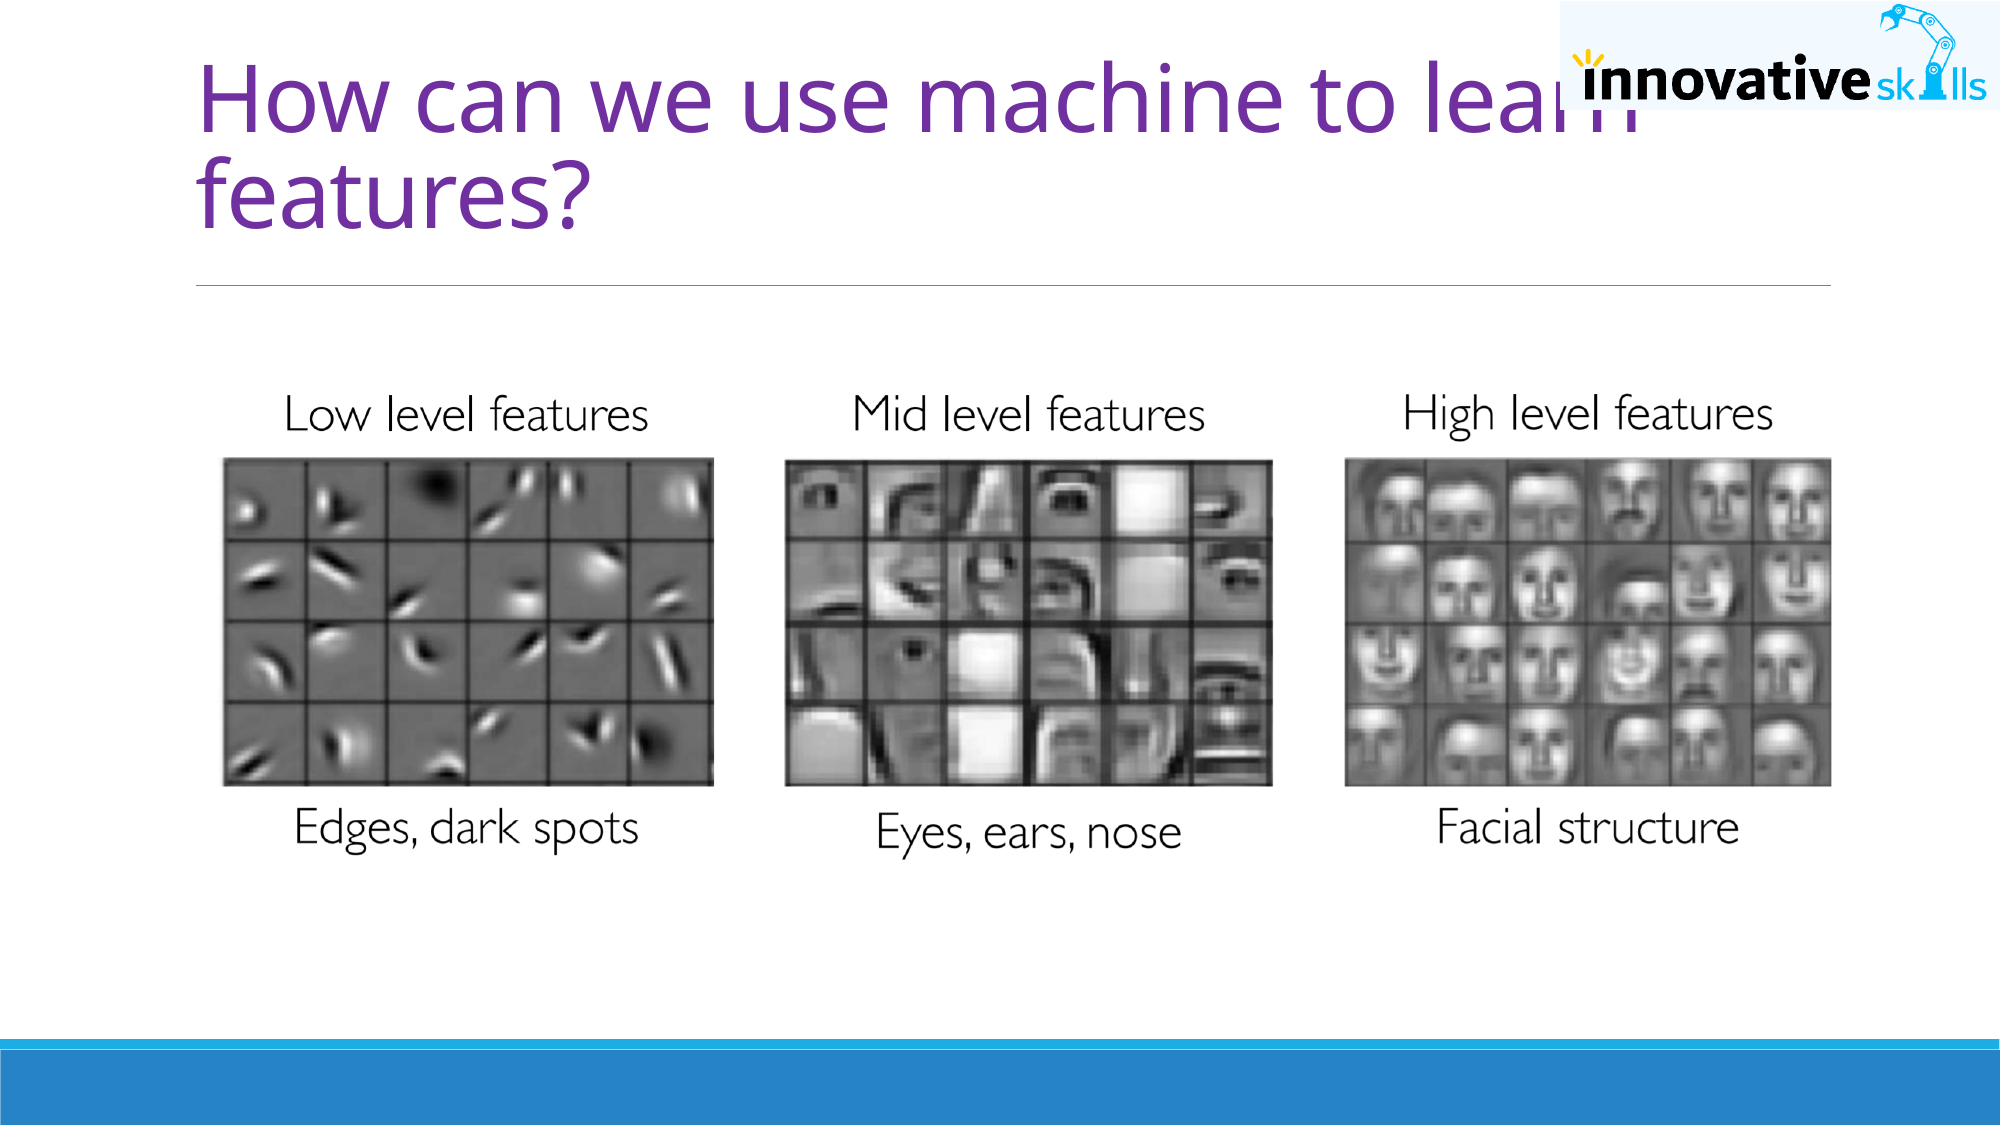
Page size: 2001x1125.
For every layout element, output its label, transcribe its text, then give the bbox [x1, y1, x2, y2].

title How can we use machine to learn features? [180, 47, 1830, 255]
picture [196, 375, 1850, 882]
picture [1559, 0, 2000, 111]
